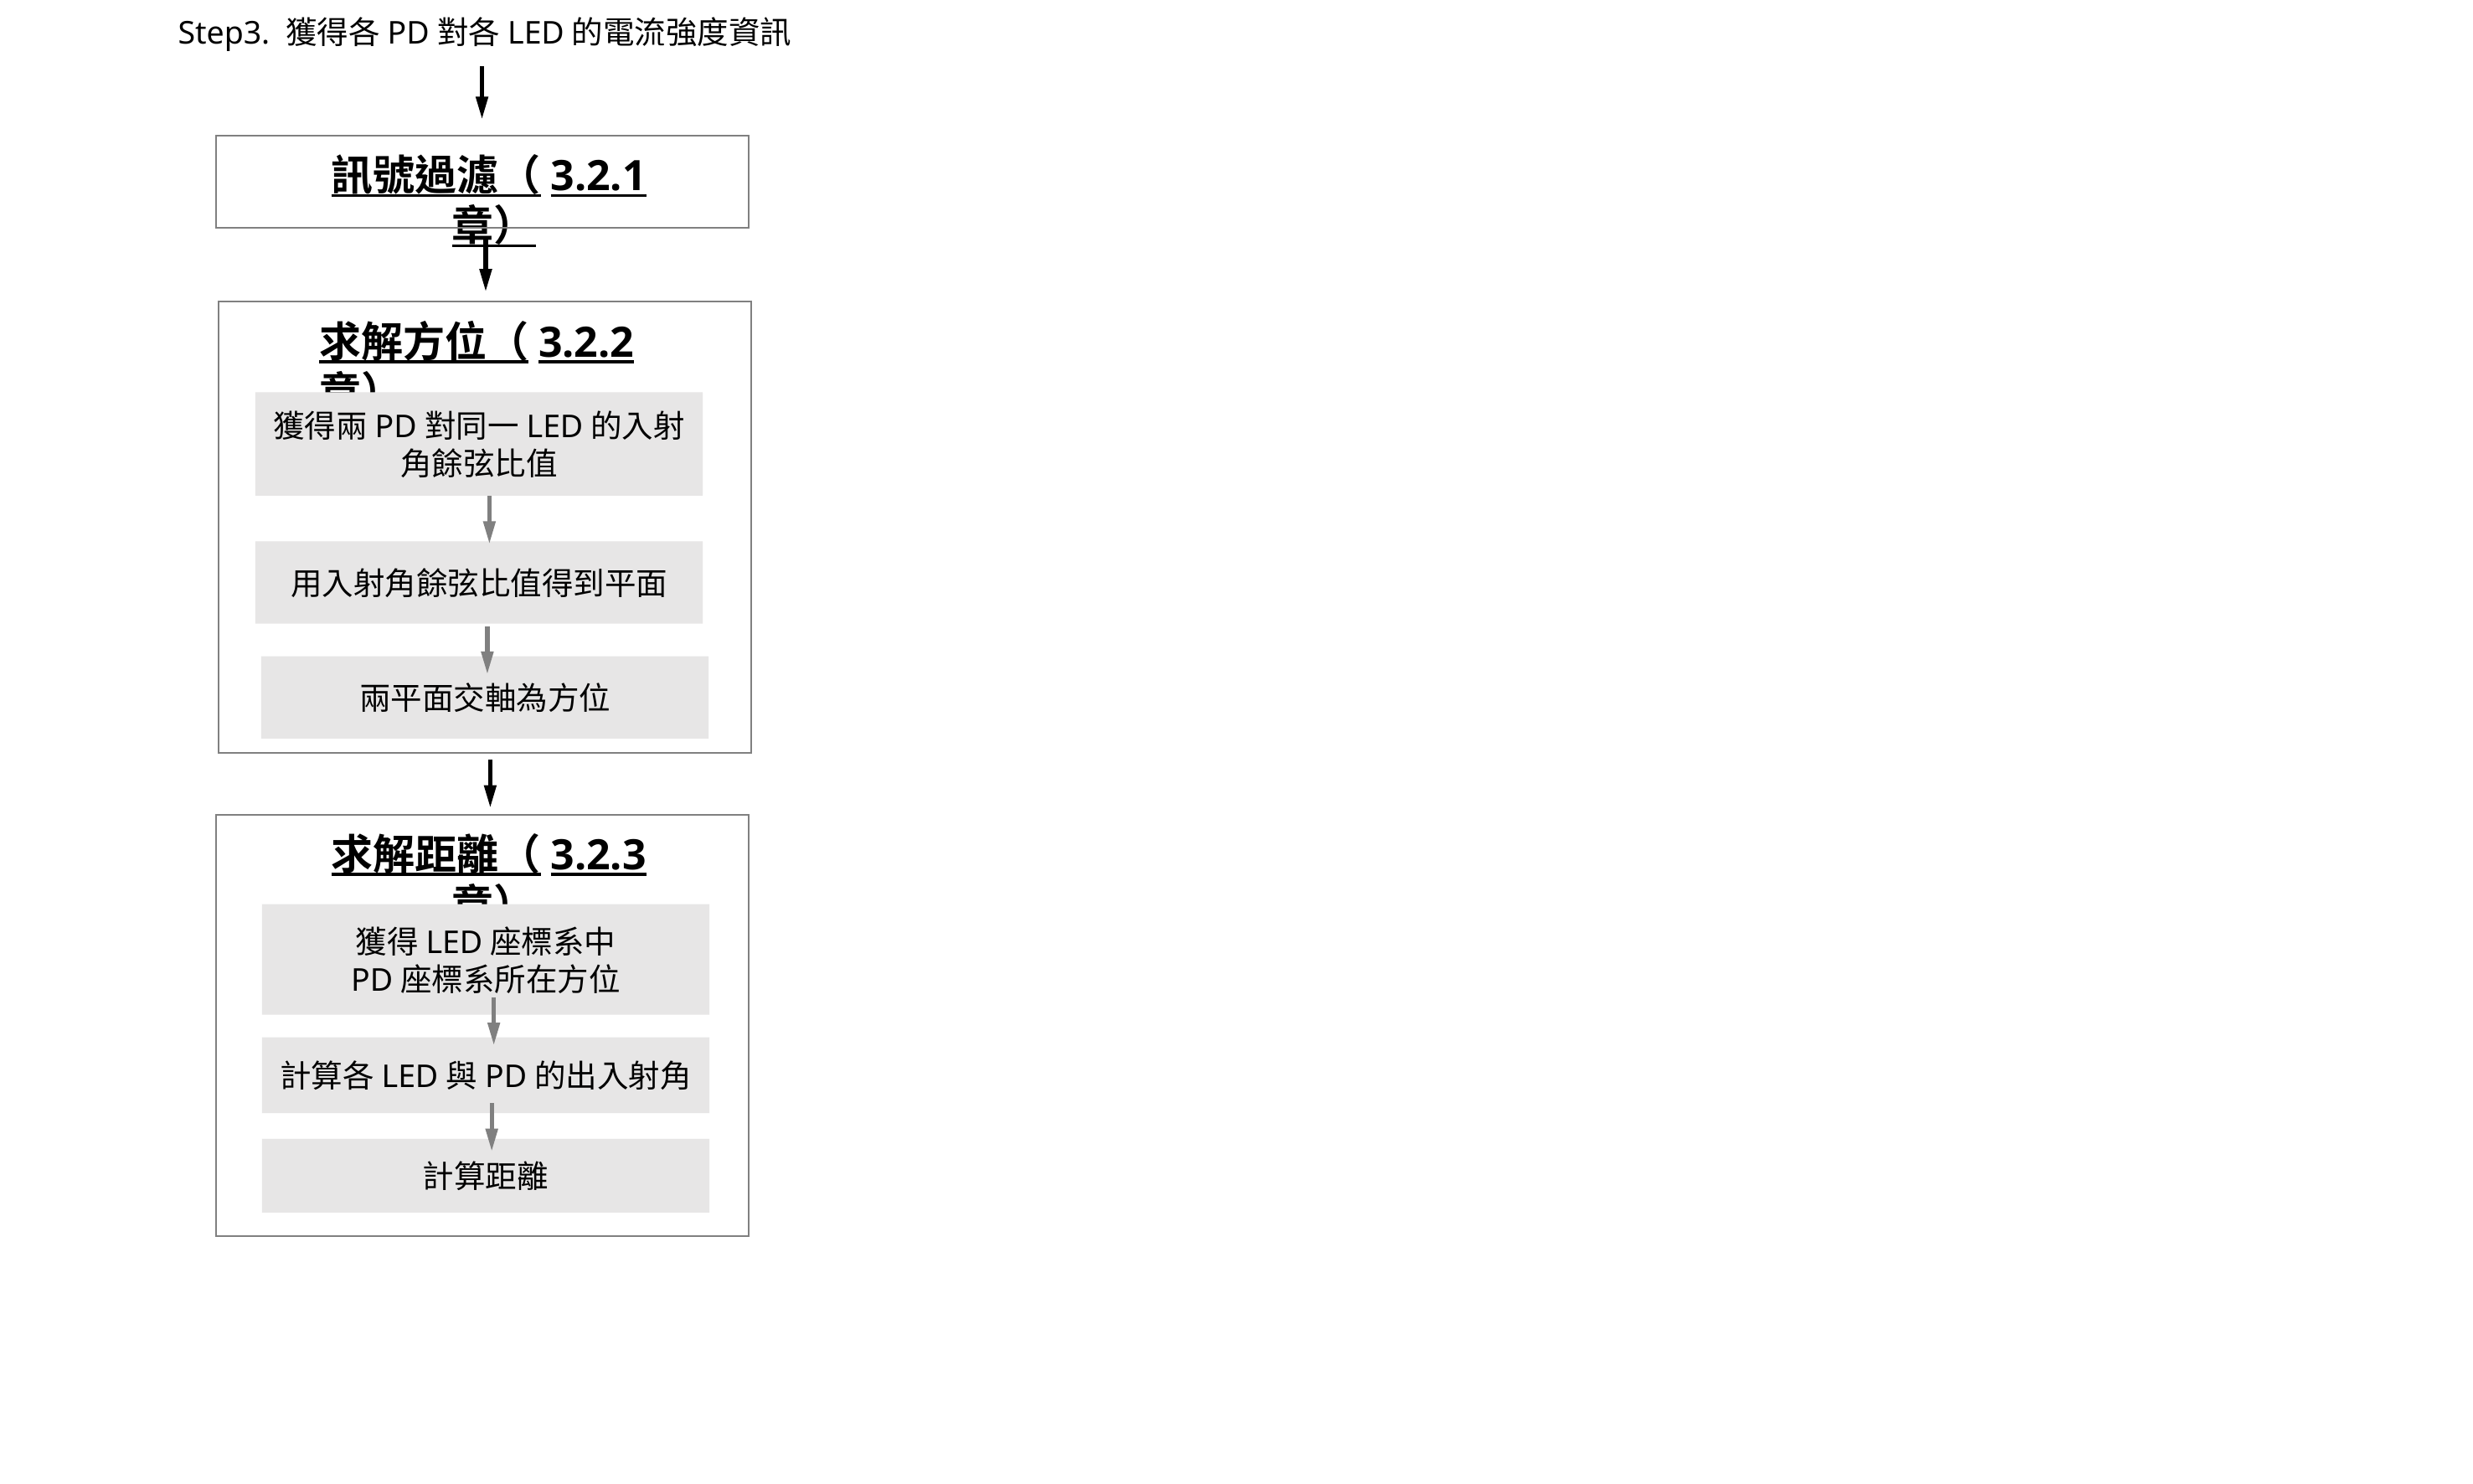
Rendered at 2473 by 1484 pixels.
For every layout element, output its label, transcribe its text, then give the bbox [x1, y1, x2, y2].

text_box 兩平面交軸為方位 [260, 656, 709, 739]
text_box 用入射角餘弦比值得到平面 [255, 540, 703, 625]
text_box 計算距離 [261, 1138, 710, 1213]
text_box [218, 301, 752, 754]
text_box [215, 135, 750, 229]
text_box Step3. 獲得各PD對各LED的電流強度資訊 [161, 6, 809, 57]
text_box [215, 814, 750, 1237]
text_box 計算各LED與PD的出入射角 [261, 1037, 710, 1114]
text_box 訊號過濾（3.2.1章） [296, 229, 693, 256]
text_box 獲得LED座標系中 PD座標系所在方位 [261, 904, 710, 1016]
text_box 獲得兩PD對同一LED的入射角餘弦比值 [255, 391, 703, 497]
